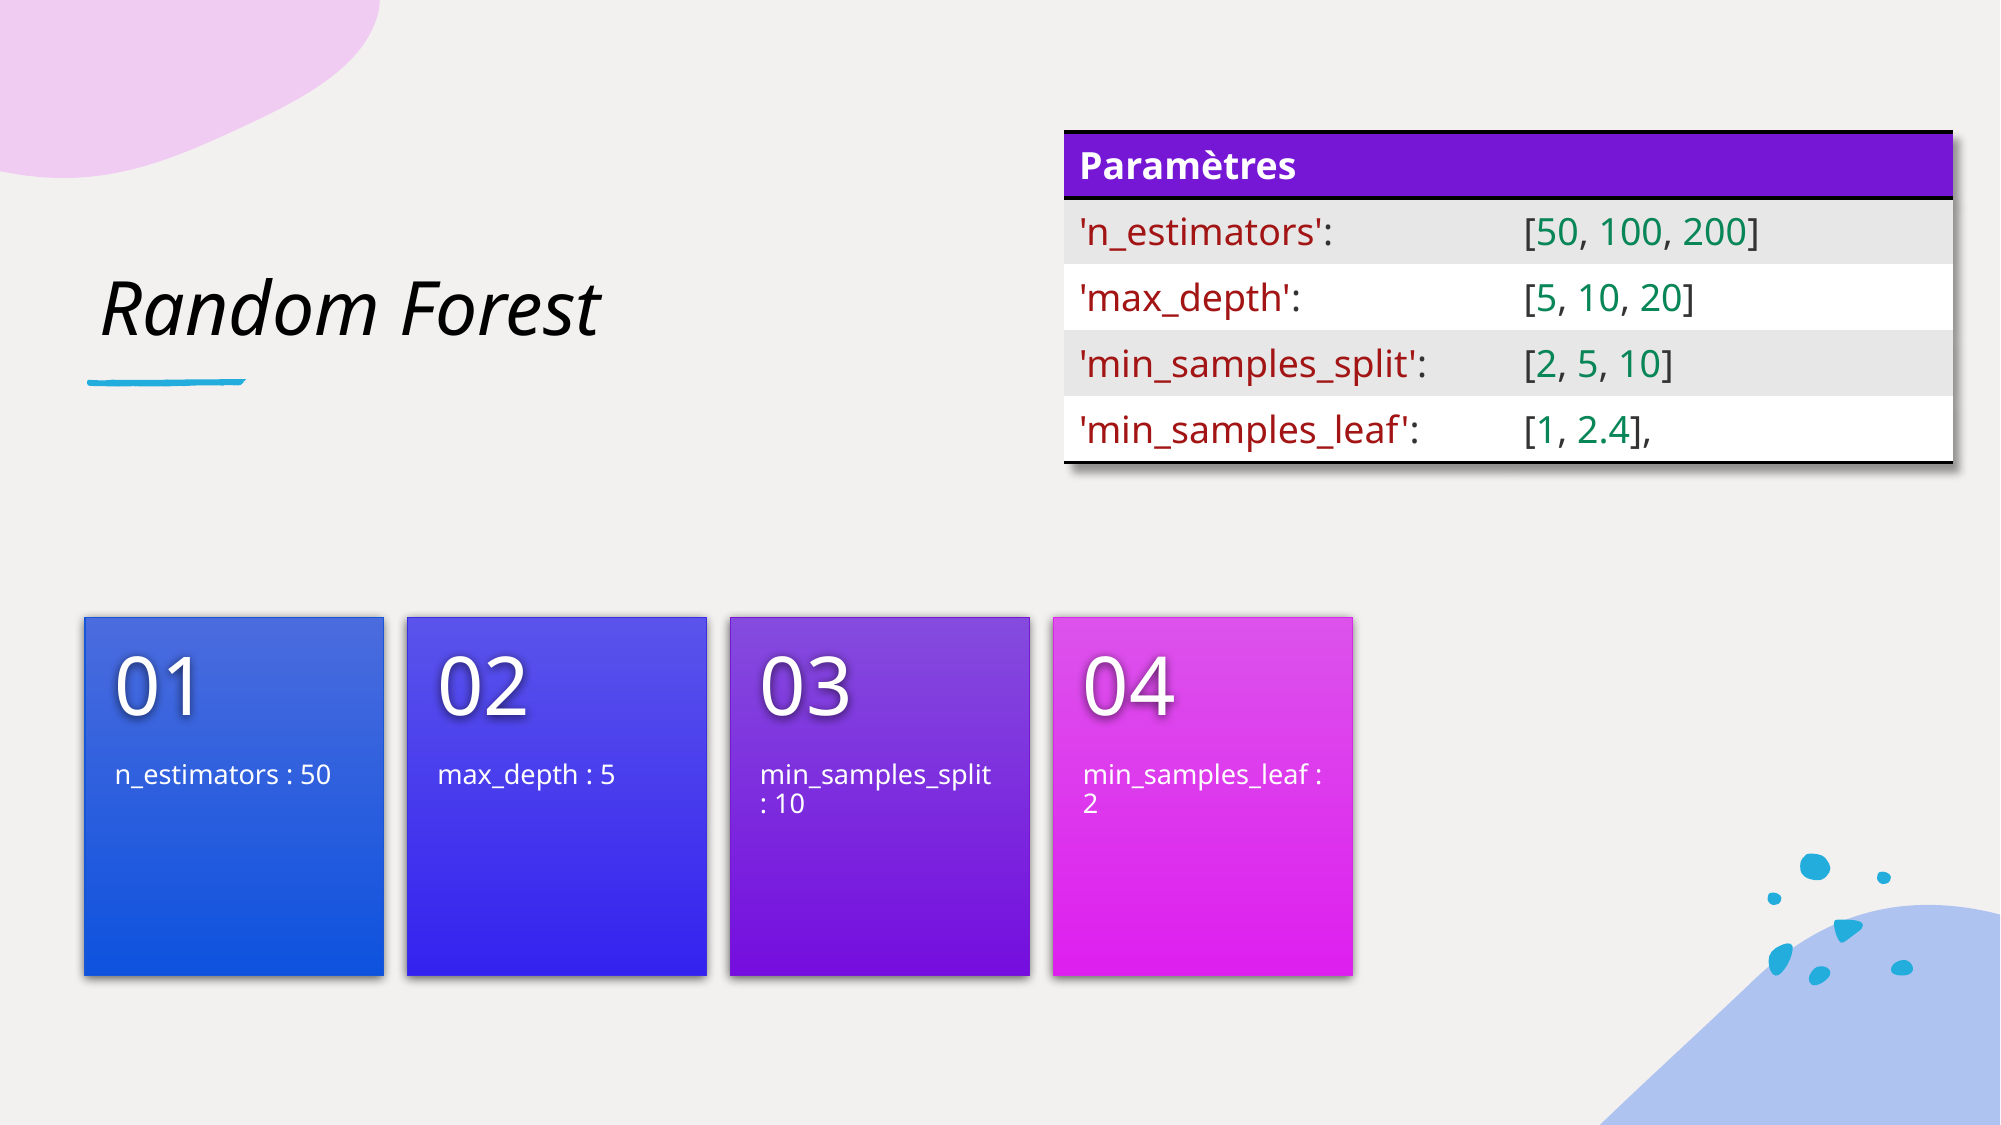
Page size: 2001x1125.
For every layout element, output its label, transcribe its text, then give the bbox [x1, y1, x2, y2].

table_cell [1, 2.4], [1509, 396, 1953, 461]
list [84, 541, 1353, 1053]
table_cell 'min_samples_split': [1064, 330, 1509, 396]
table_cell [2, 5, 10] [1509, 330, 1953, 396]
table_cell [5, 10, 20] [1509, 264, 1953, 330]
table_cell 'min_samples_leaf': [1064, 396, 1509, 461]
table_header [1509, 134, 1953, 196]
table_cell 'n_estimators': [1064, 200, 1509, 264]
title Random Forest [84, 54, 868, 358]
table_header Paramètres [1064, 134, 1509, 196]
table_cell 'max_depth': [1064, 264, 1509, 330]
table_cell [50, 100, 200] [1509, 200, 1953, 264]
